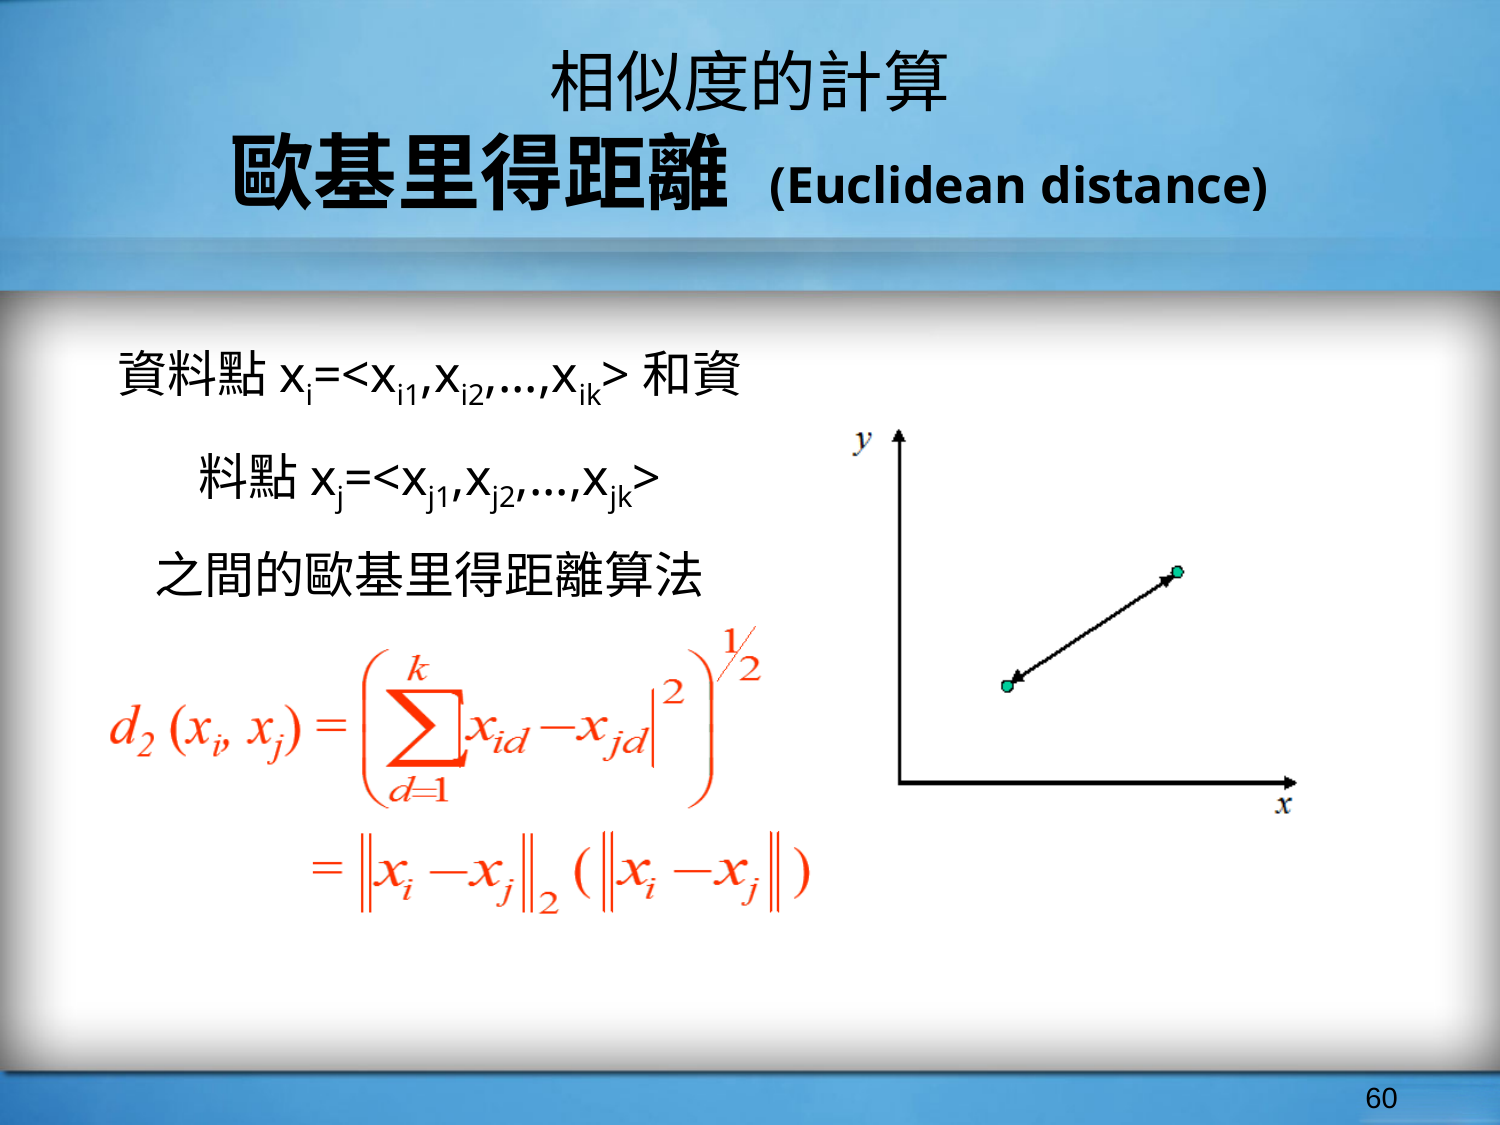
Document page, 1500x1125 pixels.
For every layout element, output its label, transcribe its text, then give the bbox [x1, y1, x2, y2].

list 資料點xi=<xi1,xi2,...,xik>和資料點xj=<xj1,xj2,...,xjk> 之間的歐基里得距離算法 [99, 293, 760, 1067]
slide_number ‹#› [1350, 1074, 1488, 1118]
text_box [106, 625, 817, 955]
picture [0, 0, 1500, 1125]
title 相似度的計算 歐基里得距離 (Euclidean distance) [78, 27, 1422, 232]
